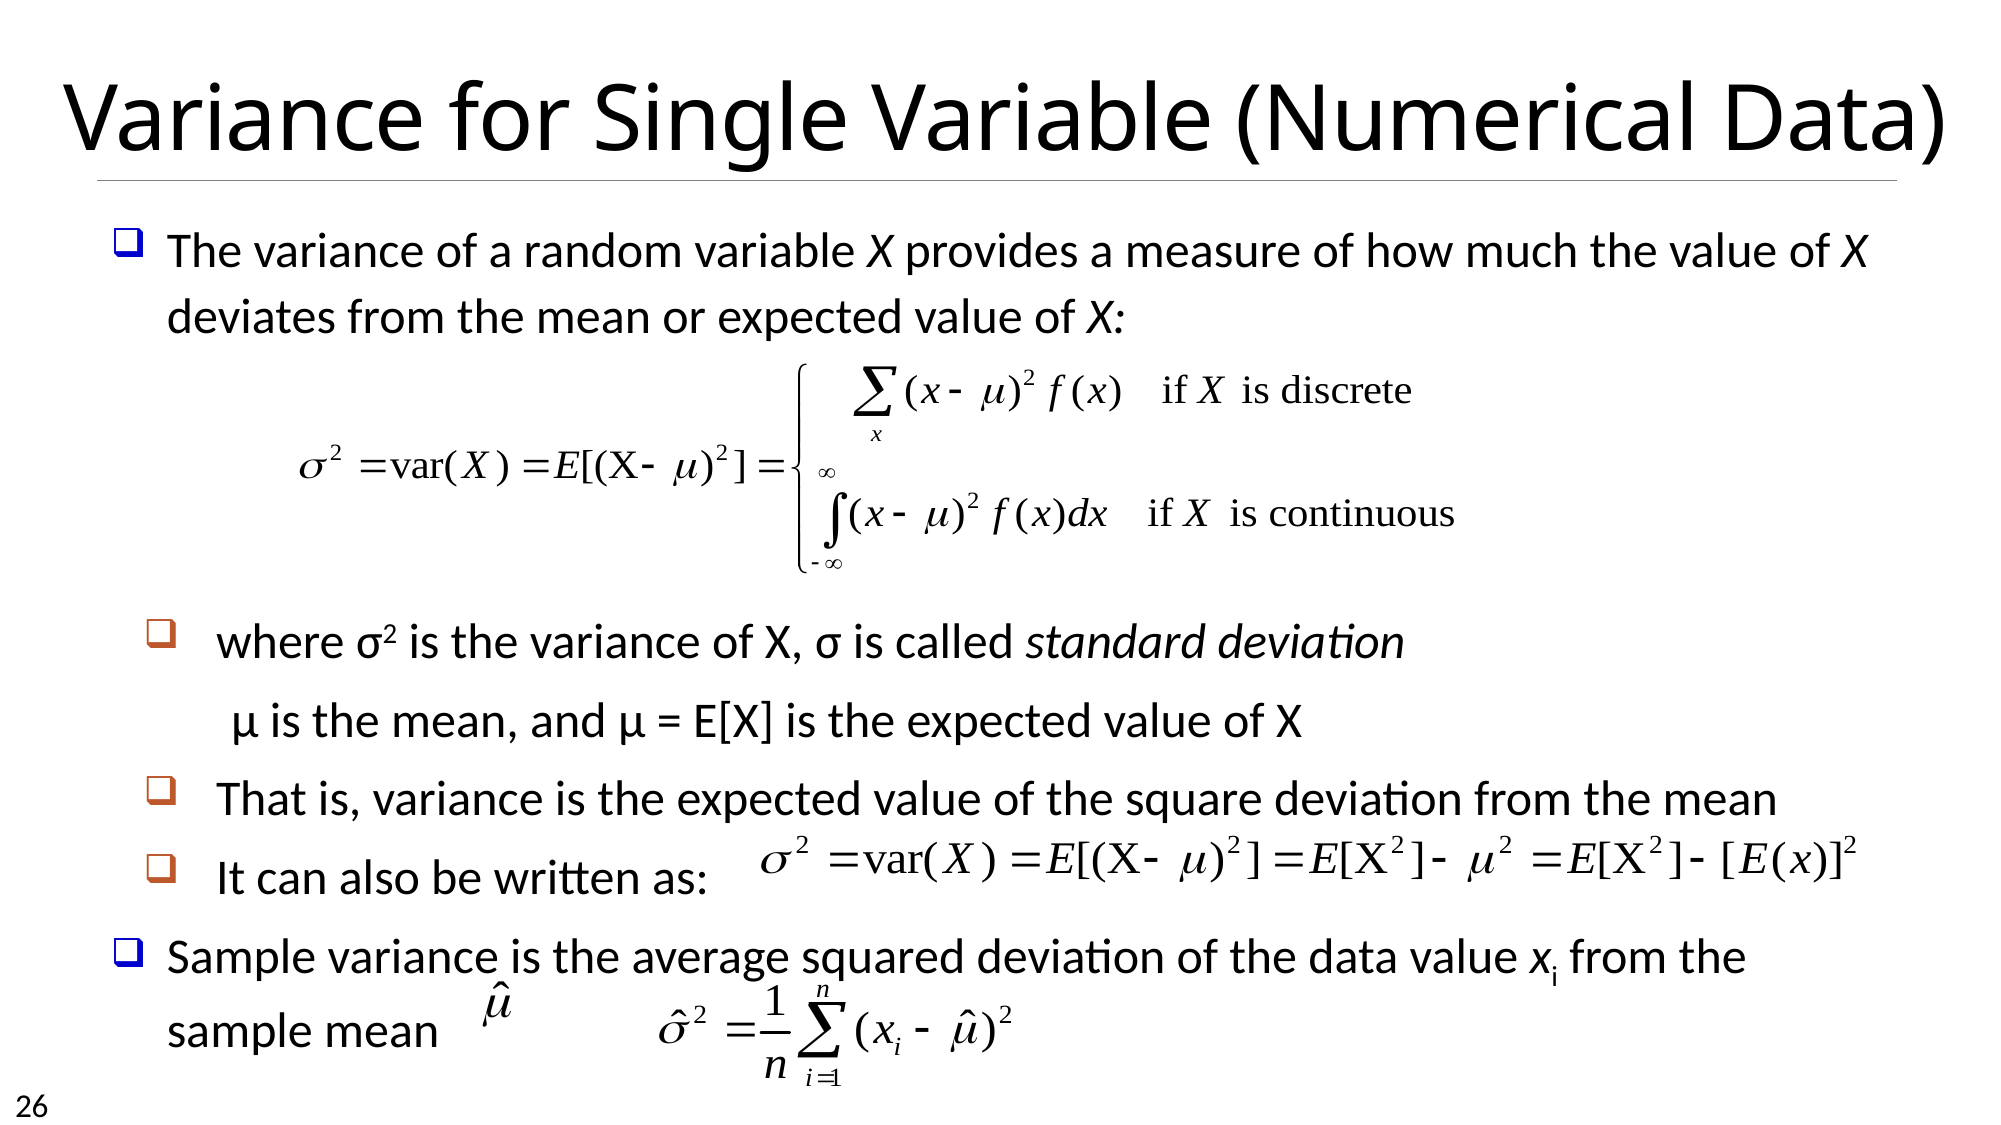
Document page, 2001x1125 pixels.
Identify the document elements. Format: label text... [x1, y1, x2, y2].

title Variance for Single Variable (Numerical Data) [10, 0, 2000, 177]
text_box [292, 356, 1464, 581]
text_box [472, 972, 525, 1039]
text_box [753, 824, 1868, 894]
list The variance of a random variable X provides a measure of how much the value of X deviates from the mean or expected value of X: where σ2 is the variance of X, σ is called standard deviation µ is the mean, and µ = E[X] is the expected value of X That is, variance is the expected value of the square deviation from the mean It can also be written as: Sample variance is the average squared deviation of the data value xi from the sample mean [95, 204, 1898, 1099]
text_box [651, 967, 1026, 1097]
